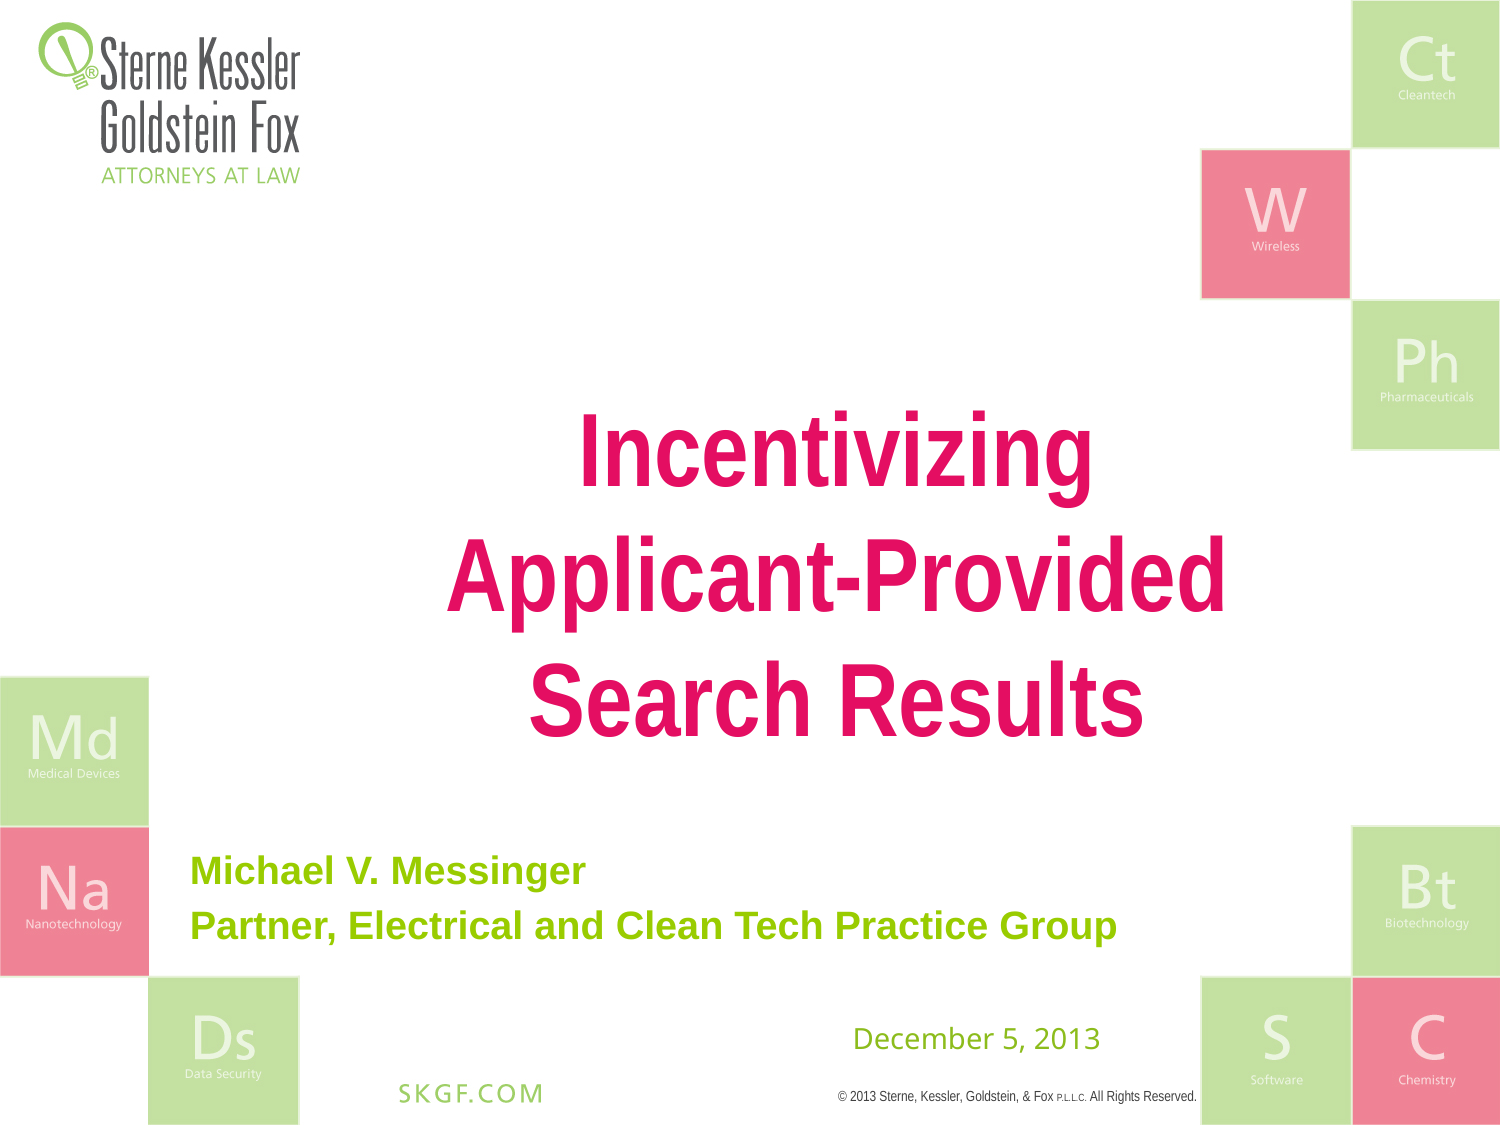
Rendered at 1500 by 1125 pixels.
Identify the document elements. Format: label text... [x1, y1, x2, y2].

title Incentivizing Applicant-Provided Search Results [387, 375, 1288, 638]
picture [0, 0, 1500, 1125]
subtitle Michael V. Messinger Partner, Electrical and Clean Tech Practice Group [174, 837, 1200, 920]
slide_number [837, 1012, 1163, 1063]
